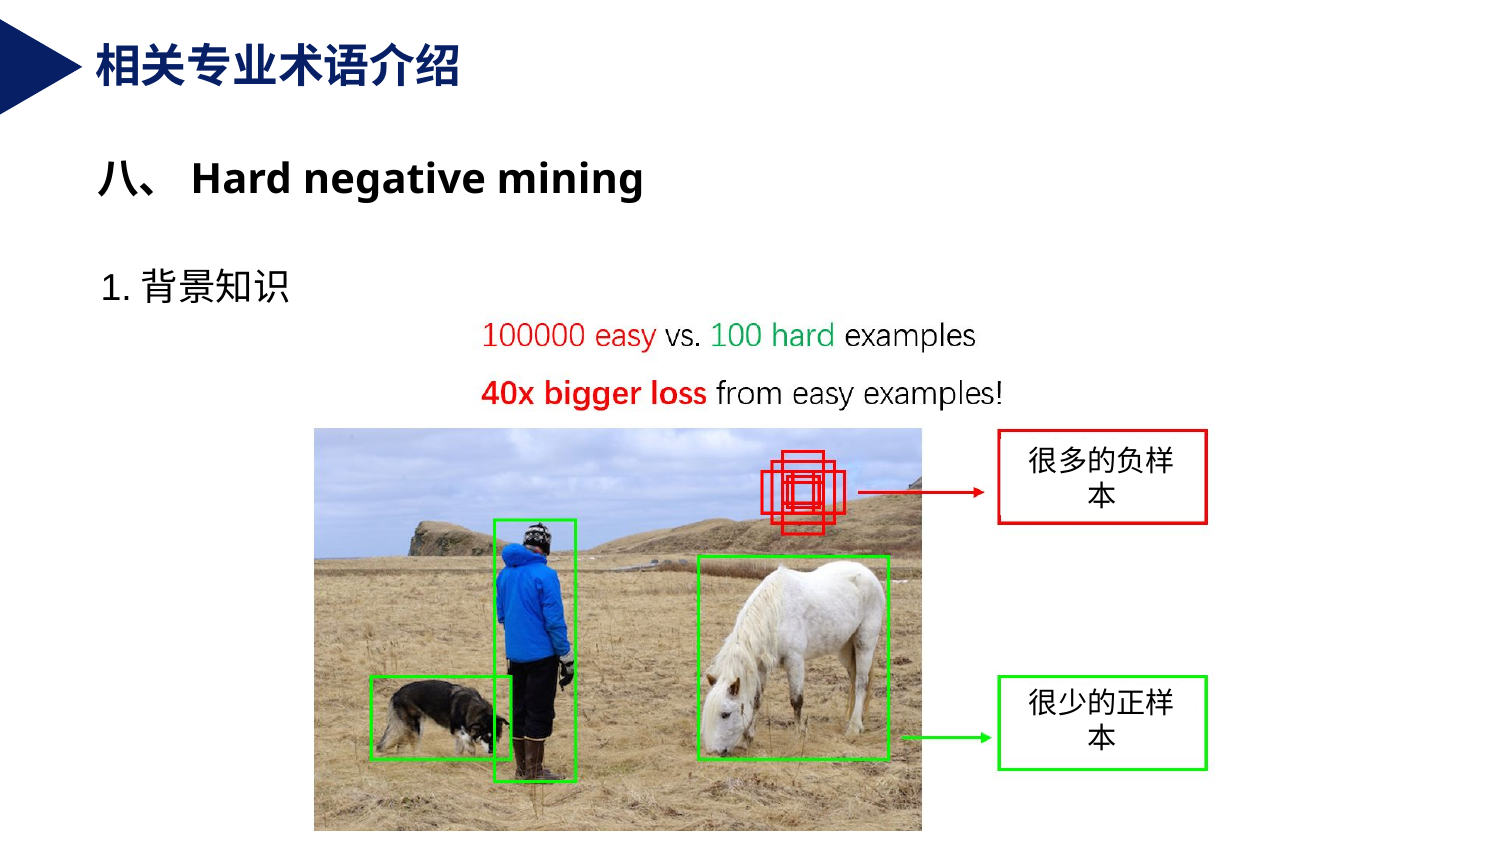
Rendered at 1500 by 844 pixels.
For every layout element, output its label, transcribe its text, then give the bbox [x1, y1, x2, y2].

text_box 1.背景知识 [85, 210, 1415, 406]
text_box [0, 19, 83, 115]
picture [275, 312, 1225, 837]
text_box 相关专业术语介绍 [80, 29, 477, 100]
text_box 八、Hard negative mining [82, 119, 1411, 209]
